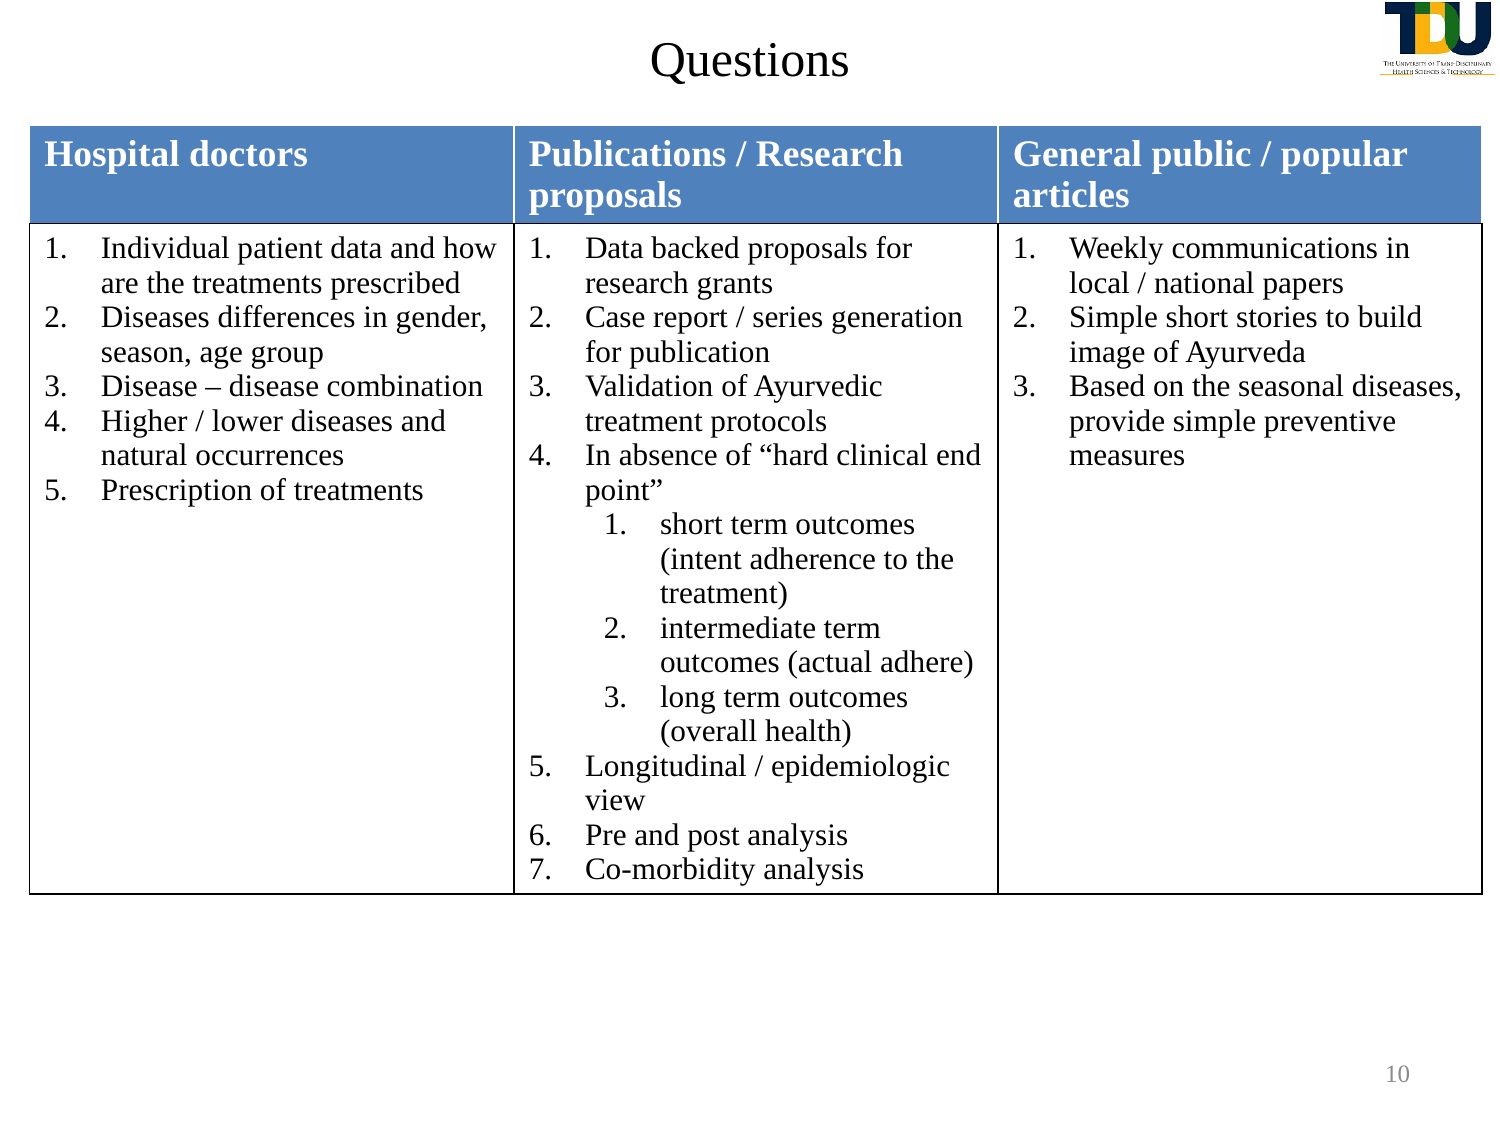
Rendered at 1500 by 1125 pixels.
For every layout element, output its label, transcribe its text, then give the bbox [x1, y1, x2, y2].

picture [1376, 0, 1495, 75]
title Questions [75, 7, 1425, 112]
table_header Hospital doctors [30, 126, 513, 223]
table_cell Individual patient data and how are the treatments prescribed Diseases differences in gender, season, age group Disease – disease combination Higher / lower diseases and natural occurrences Prescription of treatments [30, 224, 513, 893]
table_header Publications / Research proposals [515, 126, 997, 223]
table_cell Weekly communications in local / national papers Simple short stories to build image of Ayurveda Based on the seasonal diseases, provide simple preventive measures [999, 224, 1481, 893]
slide_number 10 [1074, 1042, 1425, 1103]
table_cell Data backed proposals for research grants Case report / series generation for publication Validation of Ayurvedic treatment protocols In absence of “hard clinical end point” short term outcomes (intent adherence to the treatment) intermediate term outcomes (actual adhere) long term outcomes (overall health) Longitudinal / epidemiologic view Pre and post analysis Co-morbidity analysis [515, 224, 997, 893]
table_header General public / popular articles [999, 126, 1481, 223]
